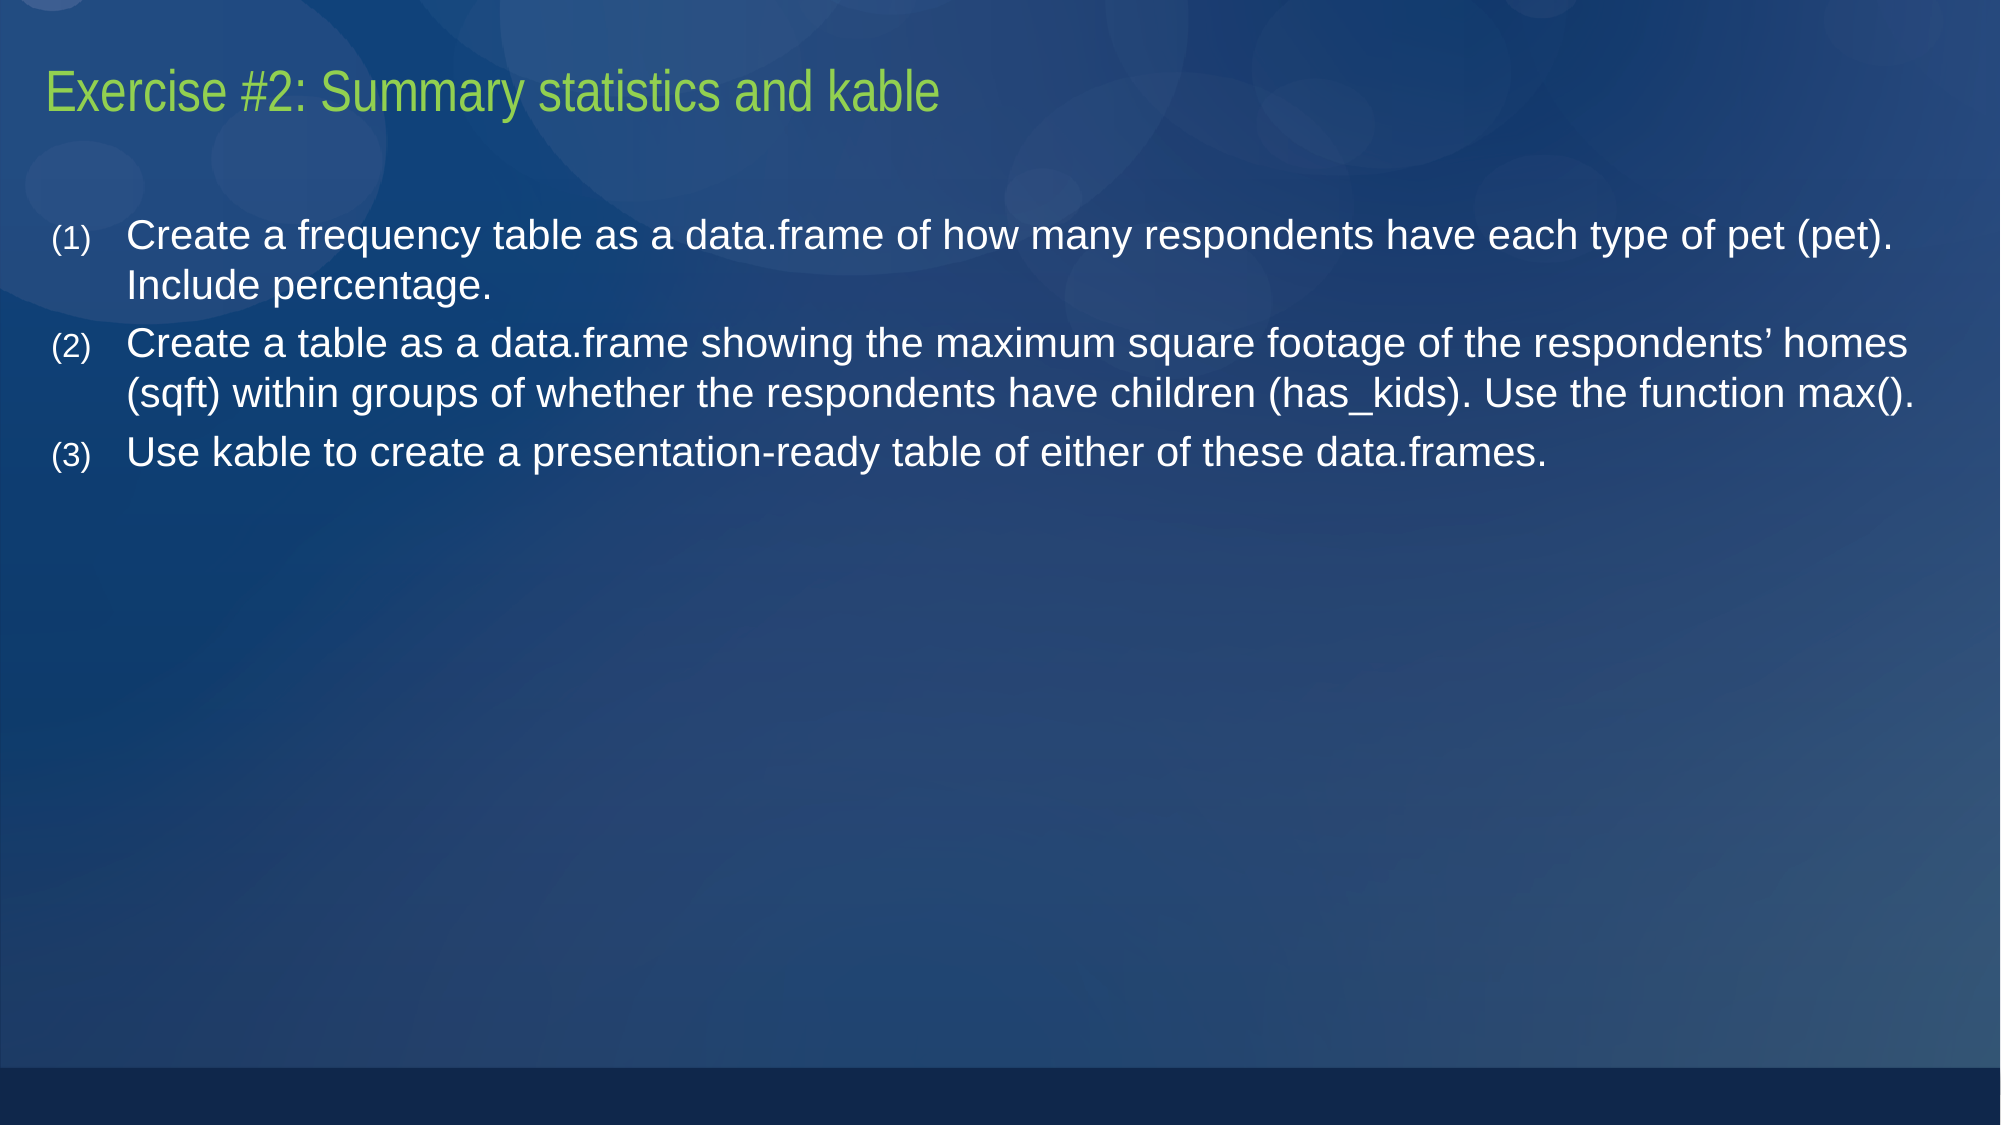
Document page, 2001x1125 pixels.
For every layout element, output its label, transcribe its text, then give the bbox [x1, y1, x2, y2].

picture [0, 0, 2000, 1067]
list Create a frequency table as a data.frame of how many respondents have each type of pet (pet). Include percentage. Create a table as a data.frame showing the maximum square footage of the respondents’ homes (sqft) within groups of whether the respondents have children (has_kids). Use the function max(). Use kable to create a presentation-ready table of either of these data.frames. [29, 199, 1965, 977]
title Exercise #2: Summary statistics and kable [29, 29, 1965, 156]
